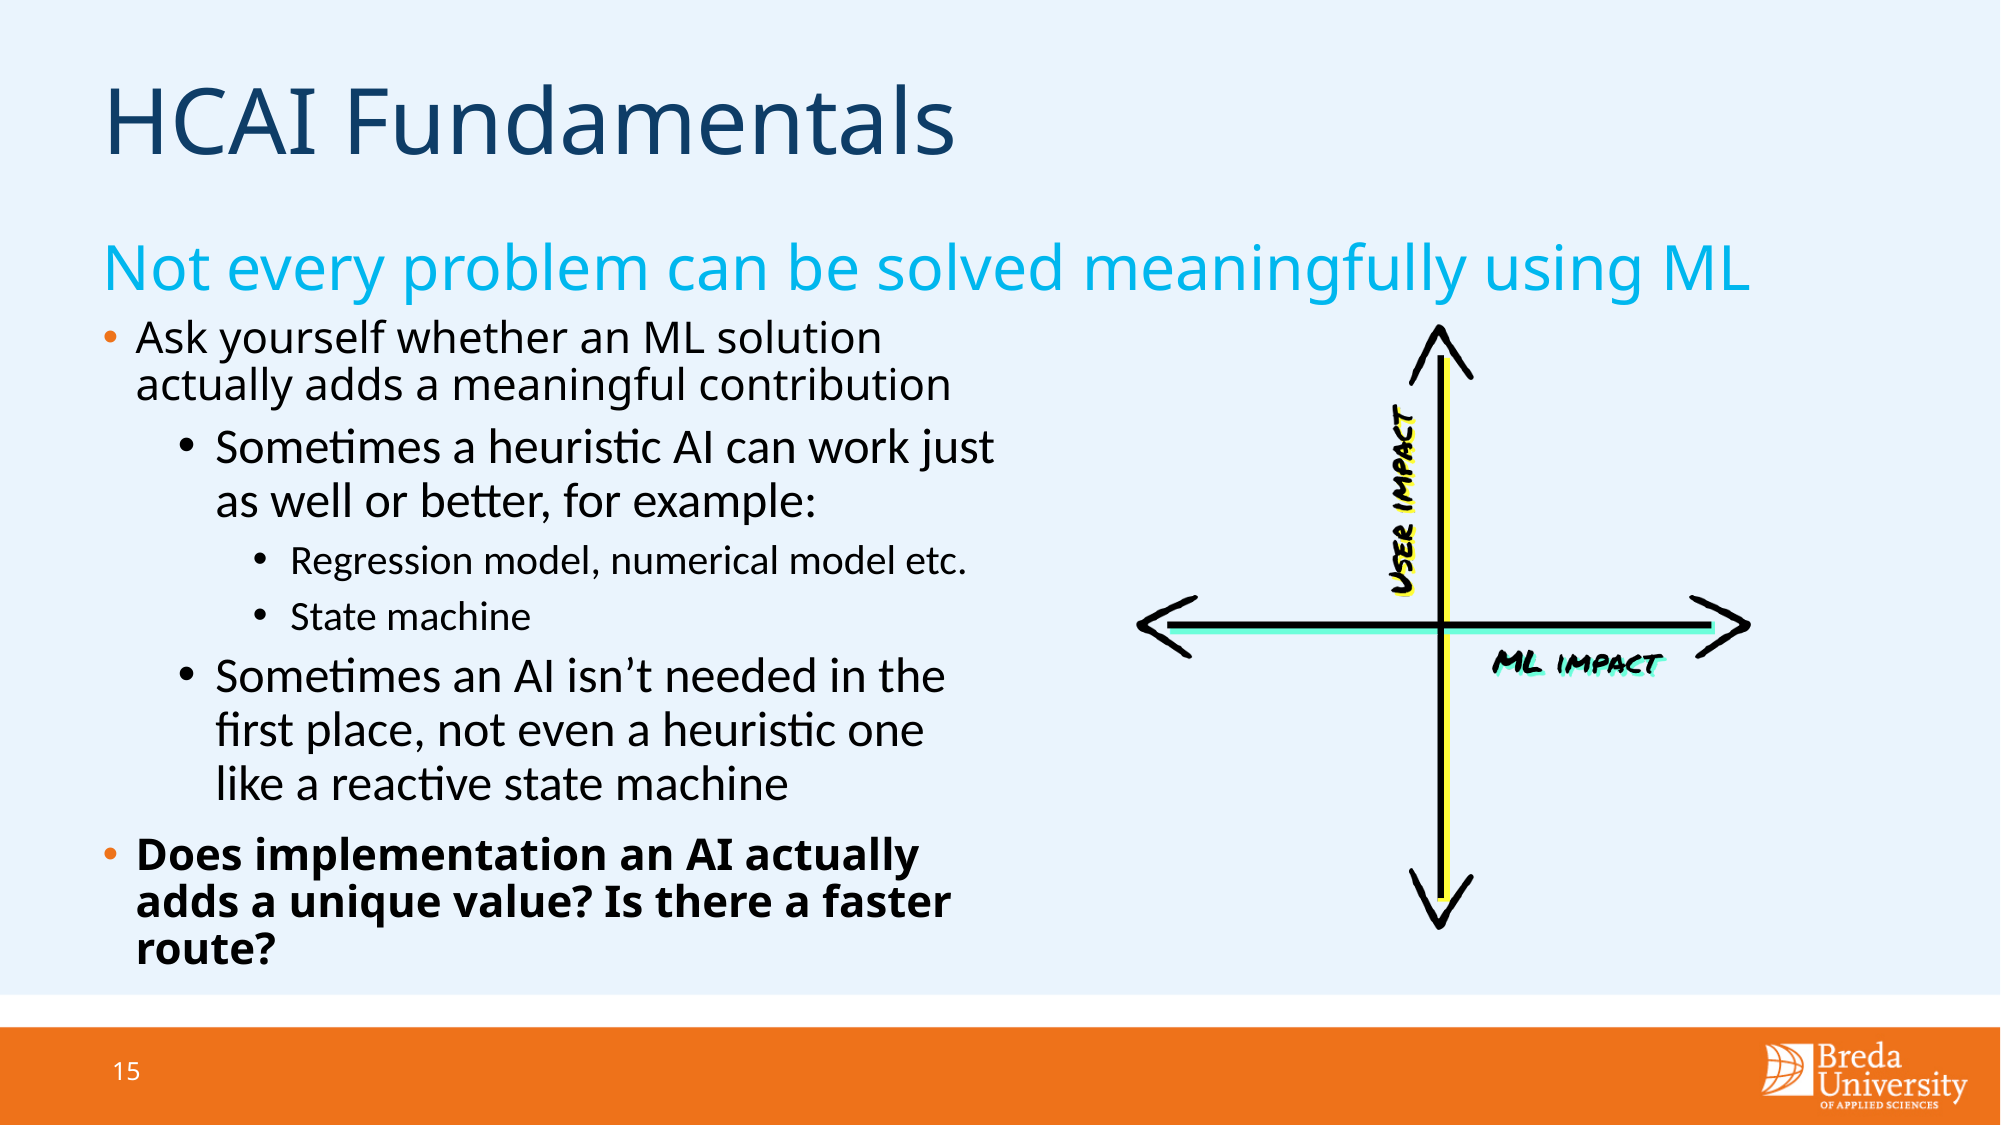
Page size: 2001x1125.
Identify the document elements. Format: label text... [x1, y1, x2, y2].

title HCAI Fundamentals [88, 67, 1917, 210]
picture [0, 0, 2001, 1125]
slide_number 15 [97, 1042, 198, 1103]
list Ask yourself whether an ML solution actually adds a meaningful contribution Sometimes a heuristic AI can work just as well or better, for example: Regression model, numerical model etc. State machine Sometimes an AI isn’t needed in the first place, not even a heuristic one like a reactive state machine Does implementation an AI actually adds a unique value? Is there a faster route? [88, 308, 1016, 946]
list Not every problem can be solved meaningfully using ML [88, 229, 1917, 307]
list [1120, 308, 1767, 946]
